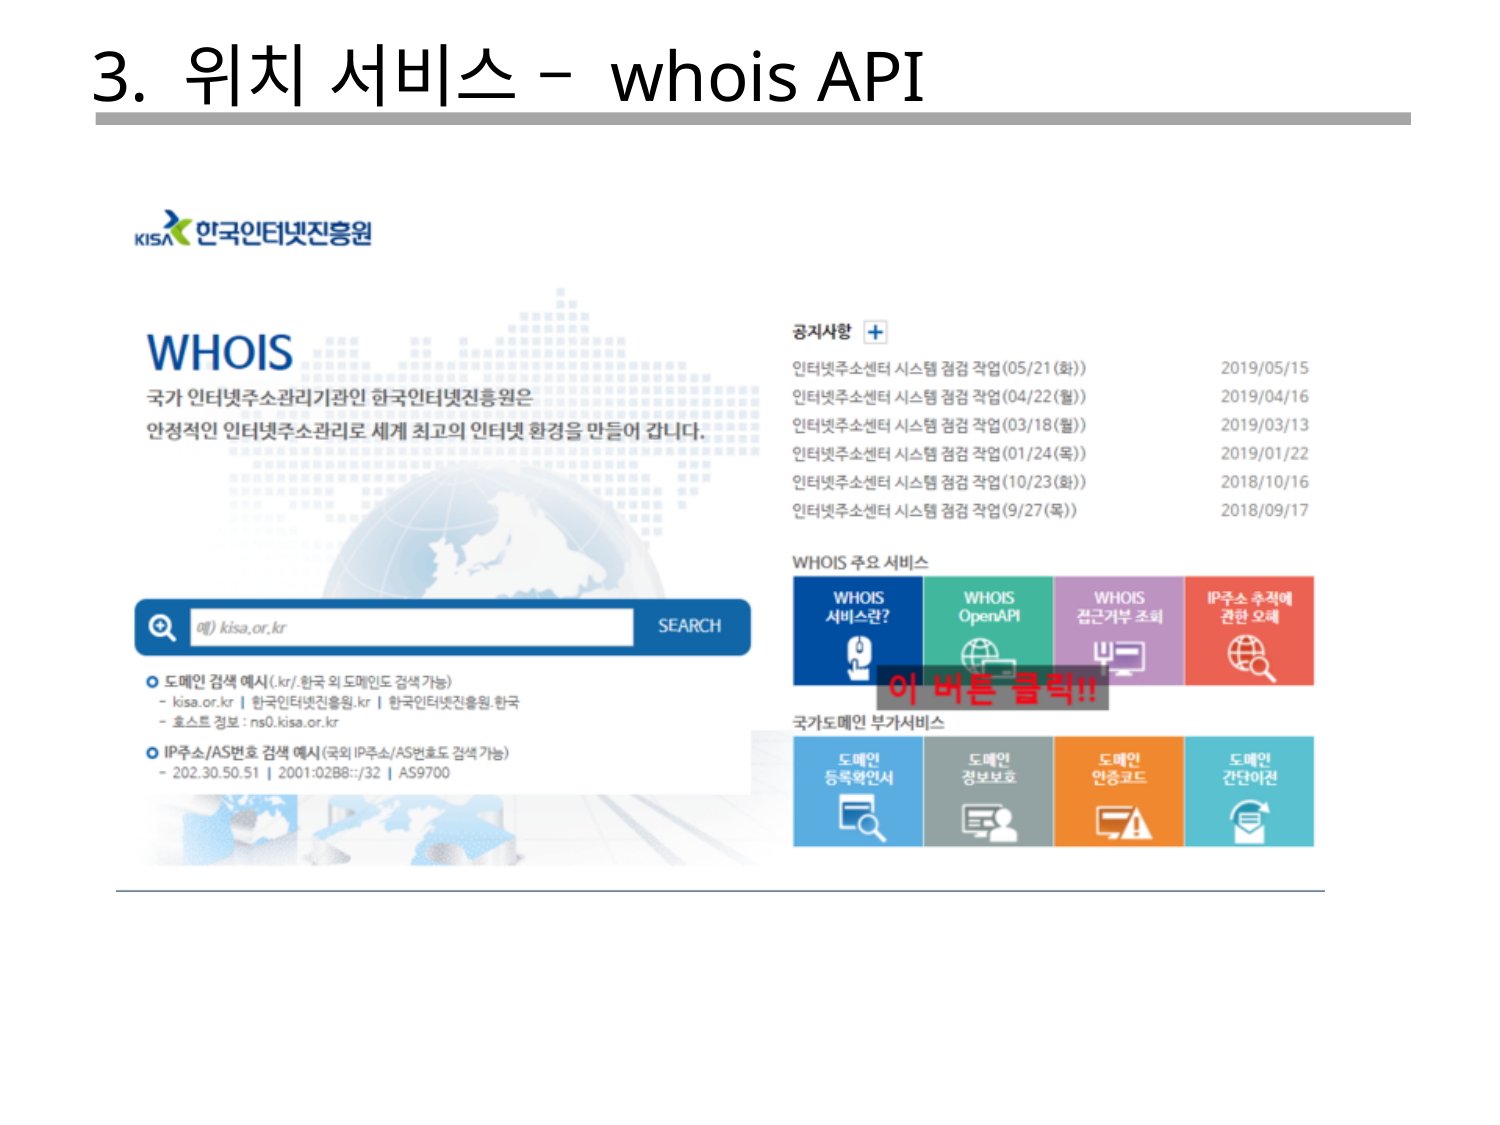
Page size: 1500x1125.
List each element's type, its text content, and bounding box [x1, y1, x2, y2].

text_box [95, 111, 1412, 126]
picture [116, 202, 1325, 892]
title 3. 위치 서비스 – whois API [76, 35, 1365, 154]
